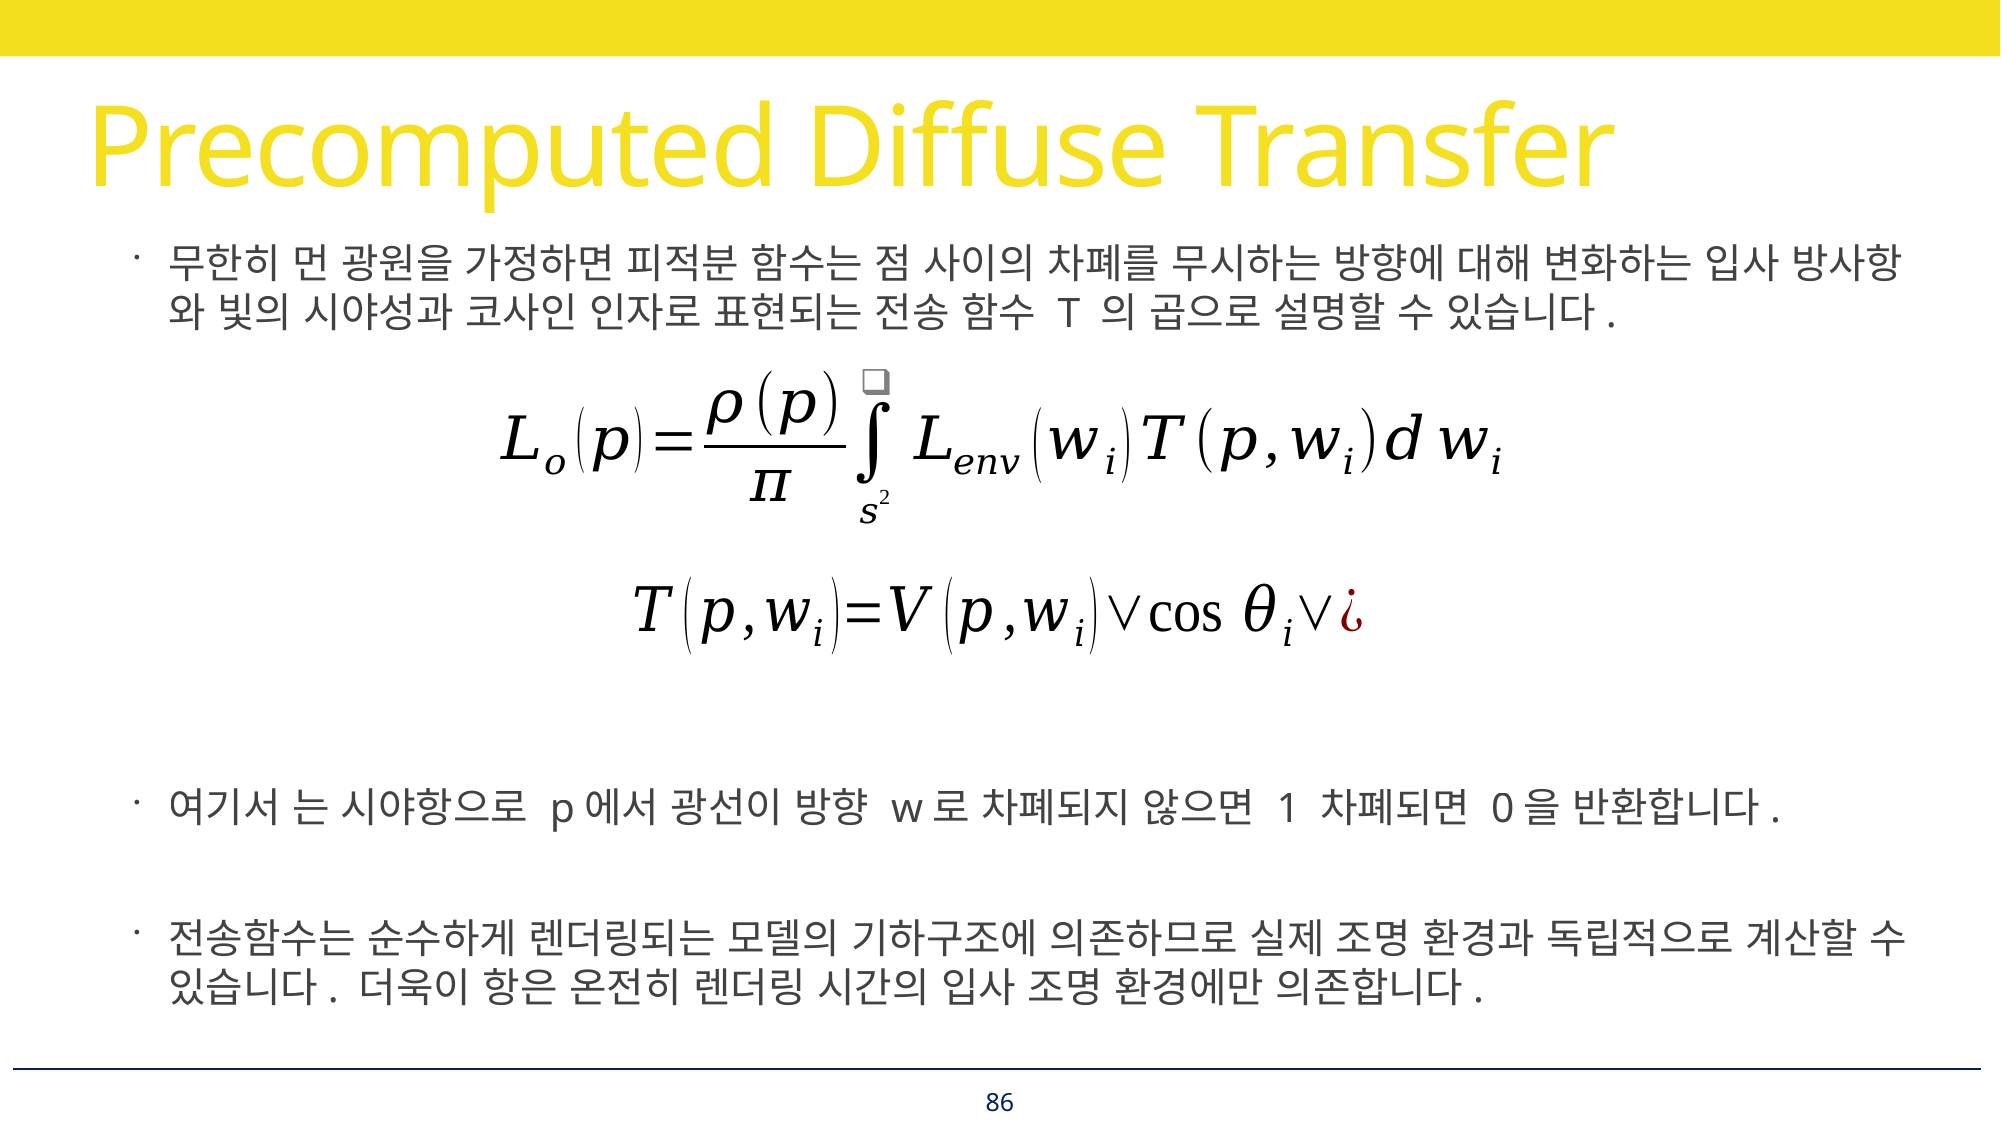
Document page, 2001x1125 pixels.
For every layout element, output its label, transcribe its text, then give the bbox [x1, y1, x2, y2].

slide_number 86 [916, 1078, 1084, 1125]
title Precomputed Diffuse Transfer [85, 89, 1915, 212]
